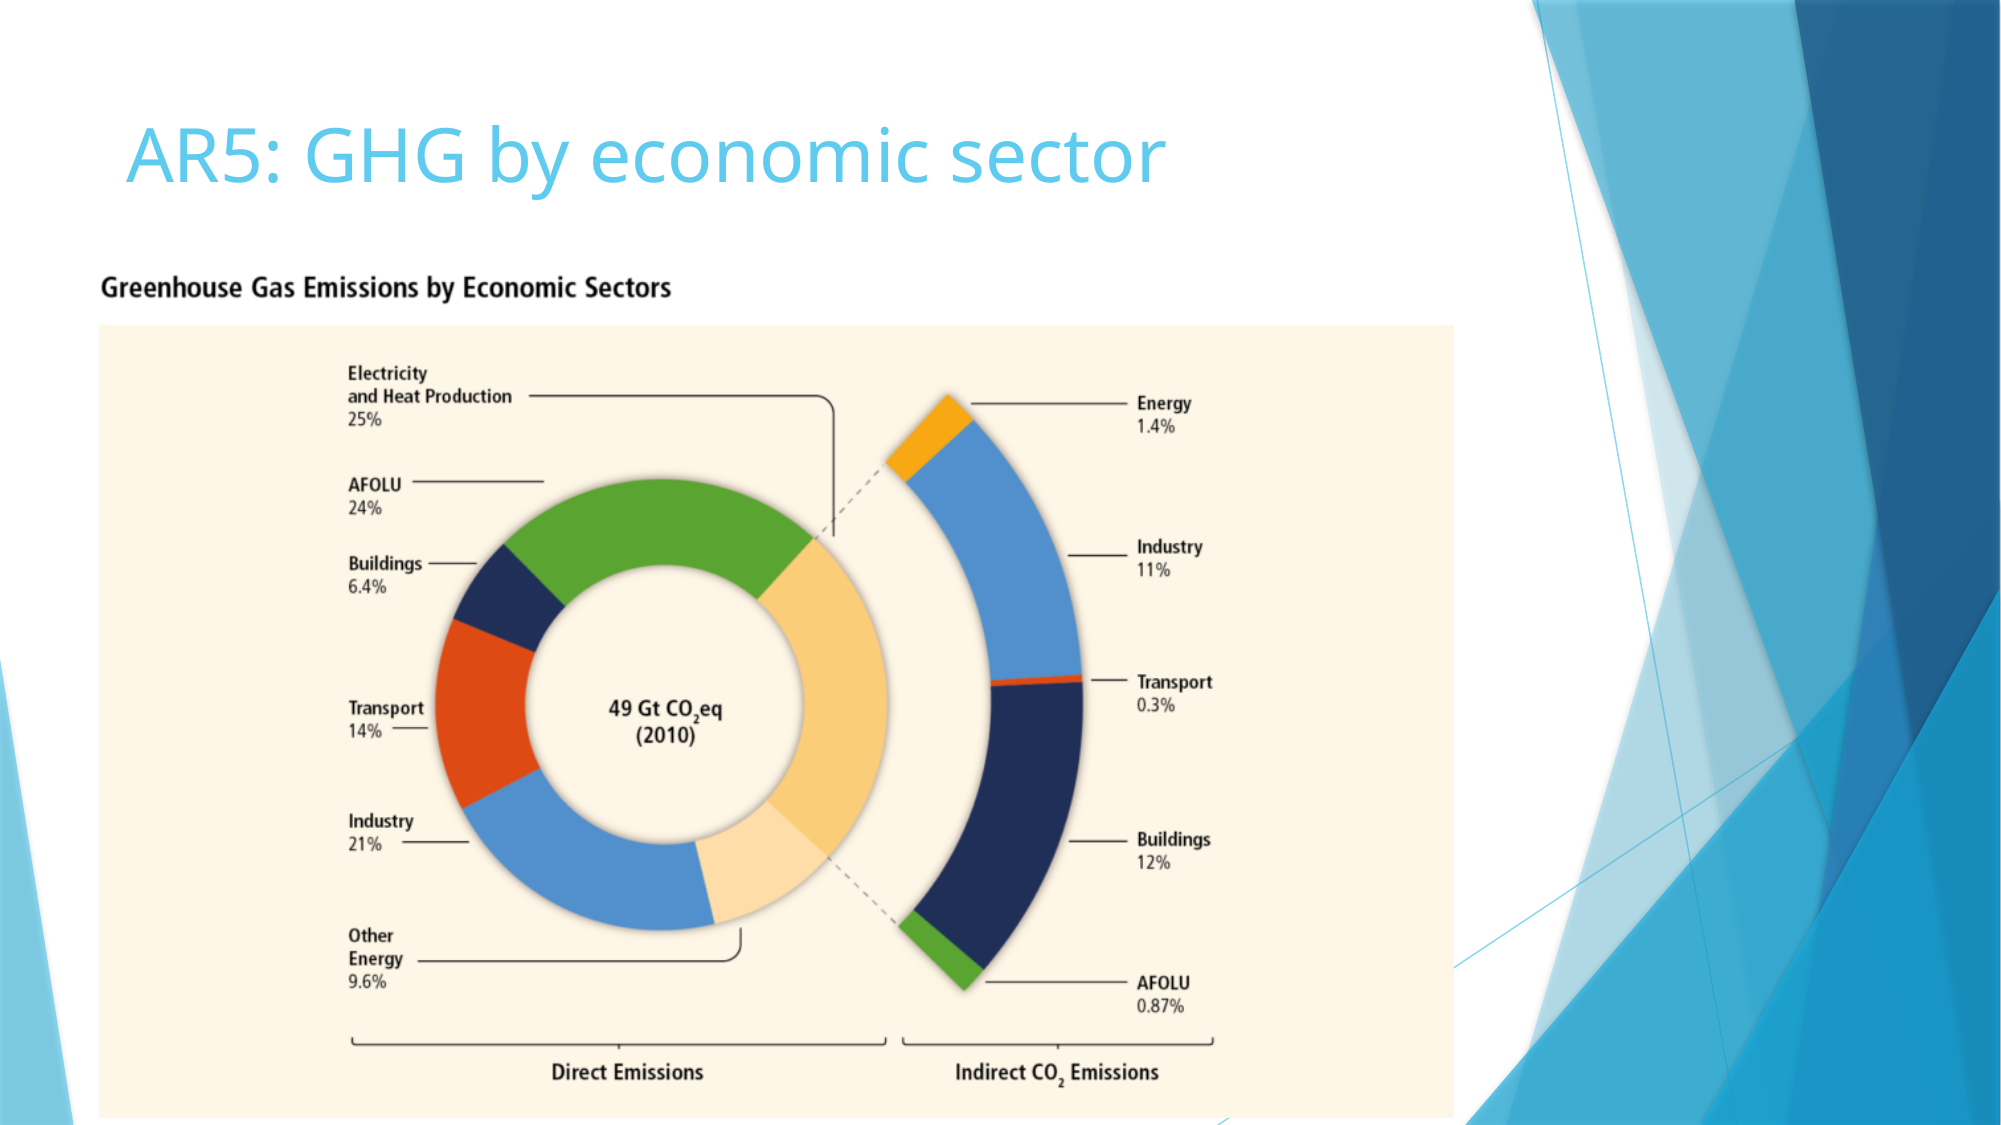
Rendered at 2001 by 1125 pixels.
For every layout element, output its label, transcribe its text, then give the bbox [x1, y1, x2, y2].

title AR5: GHG by economic sector [111, 99, 1522, 317]
picture [98, 272, 1454, 1118]
